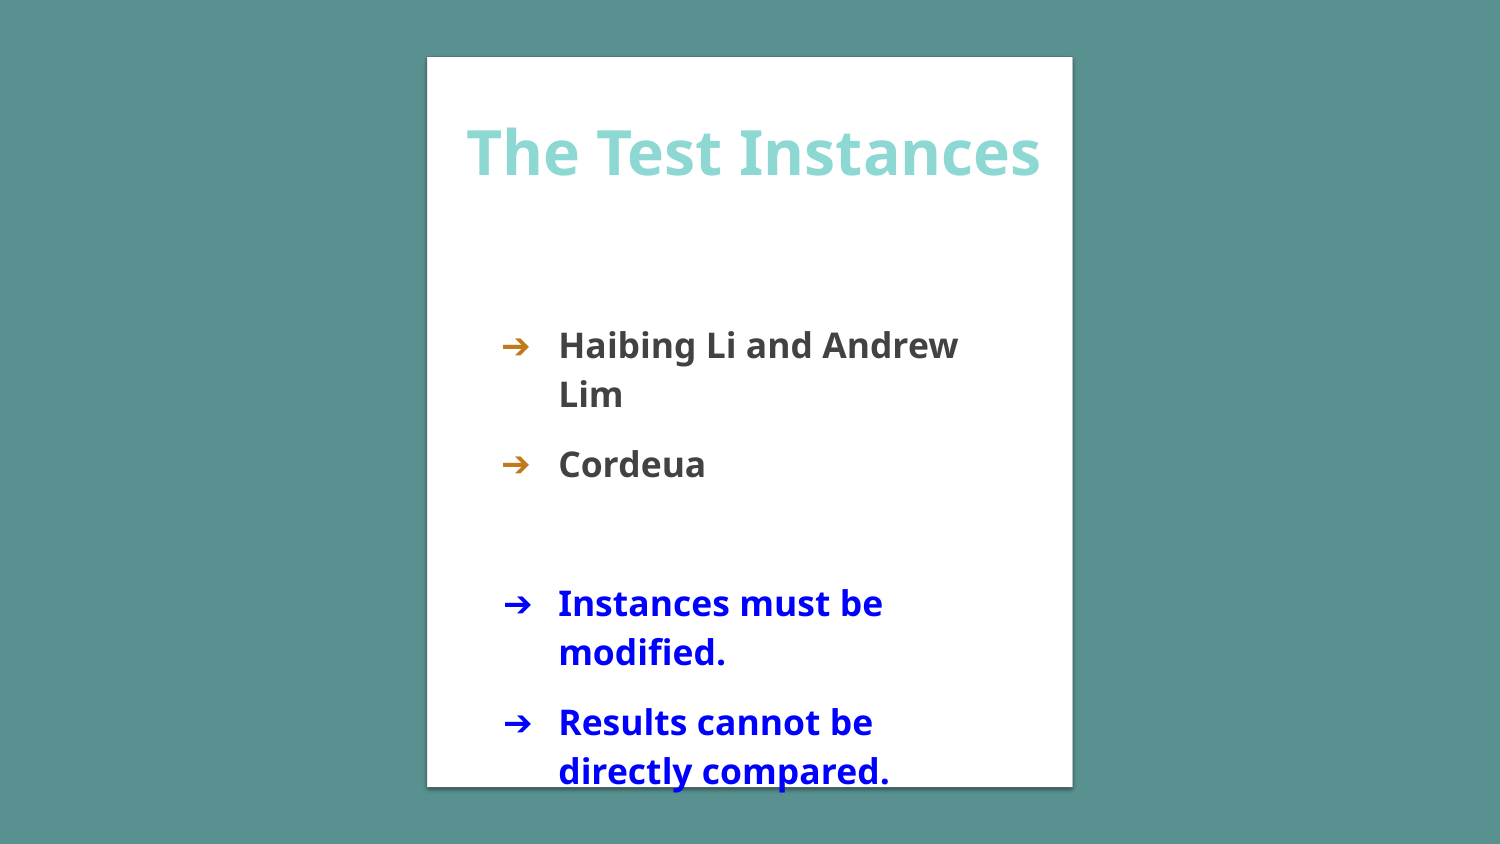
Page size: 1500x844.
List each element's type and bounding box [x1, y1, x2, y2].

picture [400, 26, 1100, 818]
